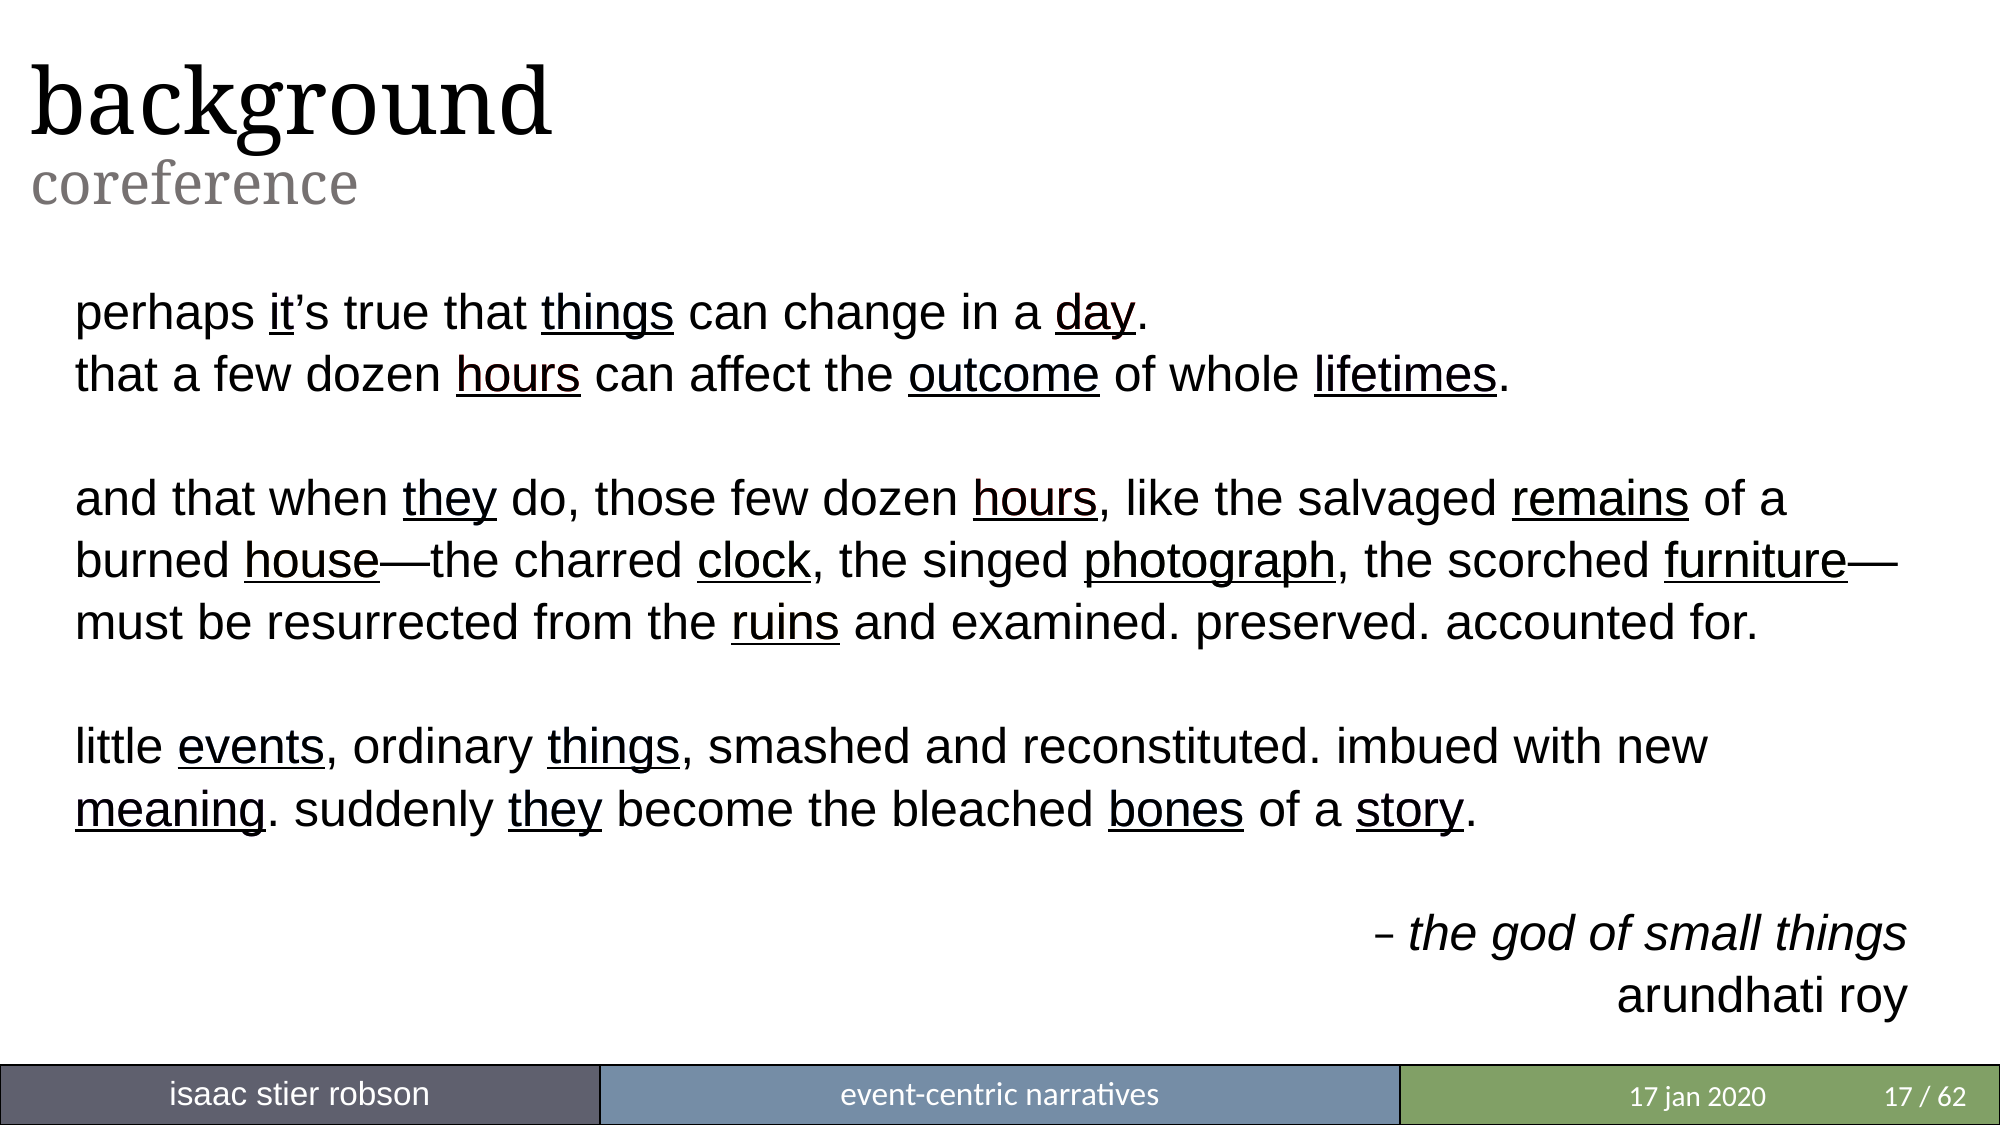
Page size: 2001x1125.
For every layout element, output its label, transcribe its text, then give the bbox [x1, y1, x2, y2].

text_box isaac stier robson [0, 1064, 599, 1125]
text_box 17 jan 2020 17 / 62 [1401, 1064, 2000, 1125]
title background coreference [15, 47, 1878, 265]
text_box event-centric narratives [599, 1064, 1401, 1125]
text_box perhaps it’s true that things can change in a day. that a few dozen hours can affect the outcome of whole lifetimes. and that when they do, those few dozen hours, like the salvaged remains of a burned house—the charred clock, the singed photograph, the scorched furniture—must be resurrected from the ruins and examined. preserved. accounted for. little events, ordinary things, smashed and reconstituted. imbued with new meaning. suddenly they become the bleached bones of a story. – the god of small things [60, 269, 1923, 906]
text_box perhaps it’s true that things can change in a day. that a few dozen hours can affect the outcome of whole lifetimes. and that when they do, those few dozen hours, like the salvaged remains of a burned house—the charred clock, the singed photograph, the scorched furniture—must be resurrected from the ruins and examined. preserved. accounted for. little events, ordinary things, smashed and reconstituted. imbued with new meaning. suddenly they become the bleached bones of a story. – the god of small things arundhati roy [60, 906, 1923, 1030]
